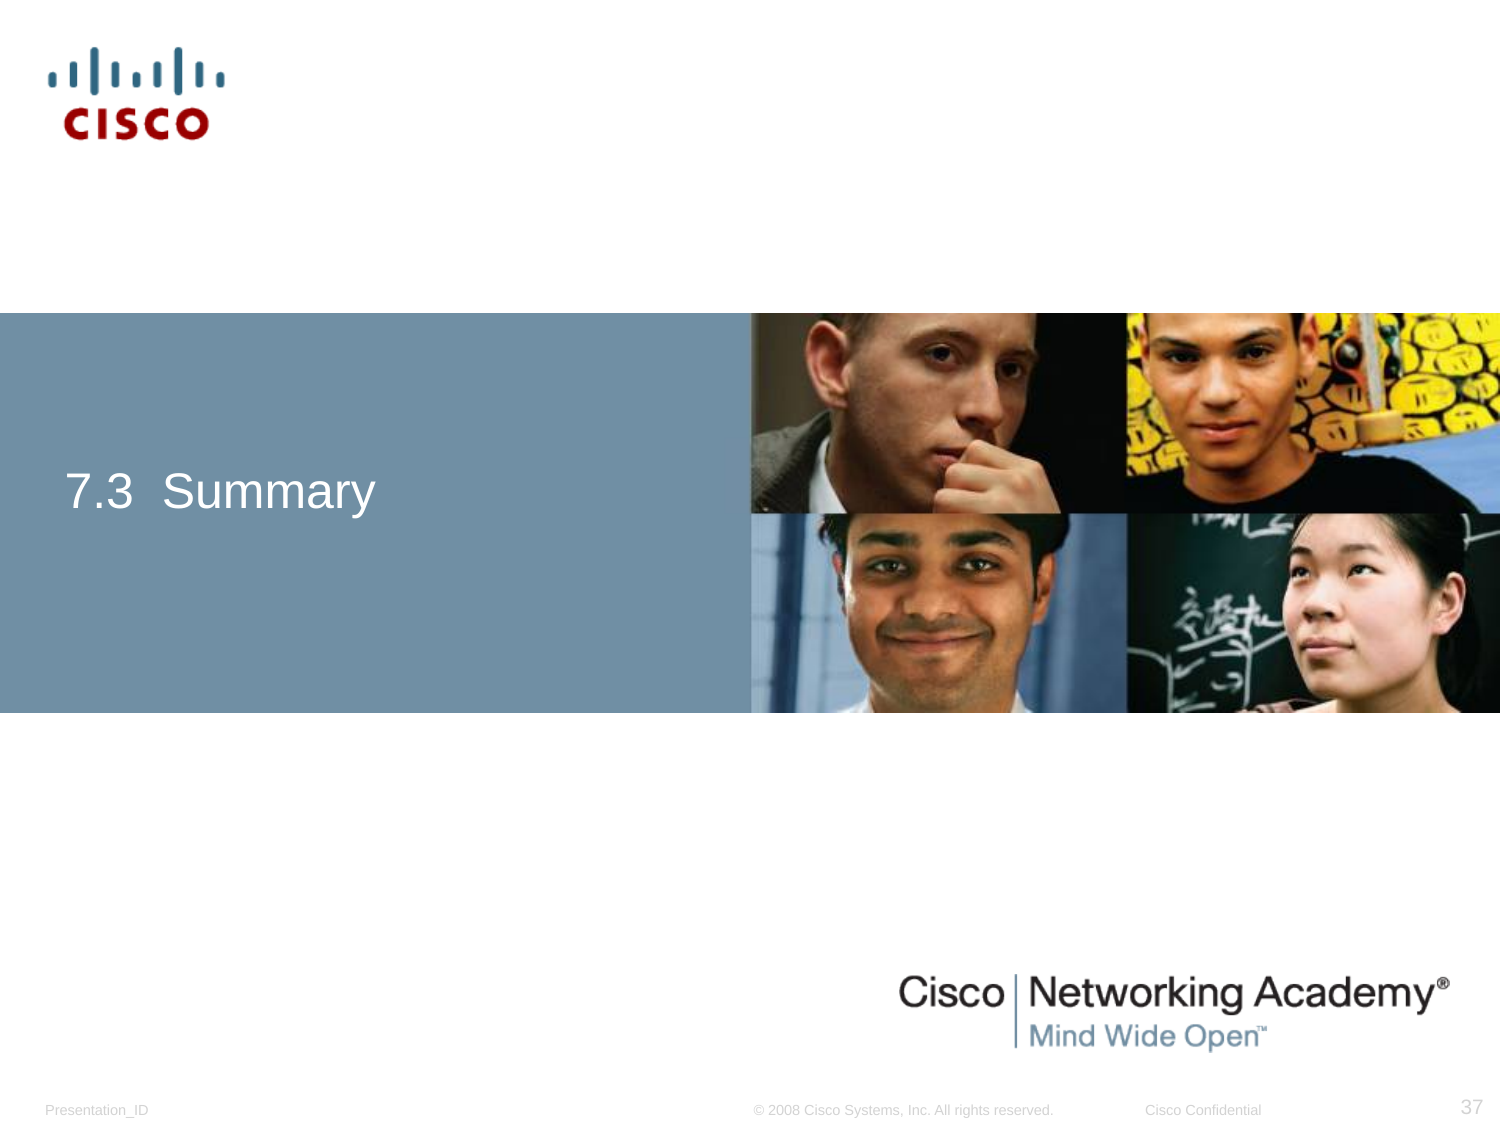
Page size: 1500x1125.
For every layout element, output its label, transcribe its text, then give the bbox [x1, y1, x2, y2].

title 7.3 Summary [50, 371, 684, 615]
picture [0, 313, 1500, 713]
picture [40, 19, 233, 168]
picture [899, 974, 1450, 1053]
